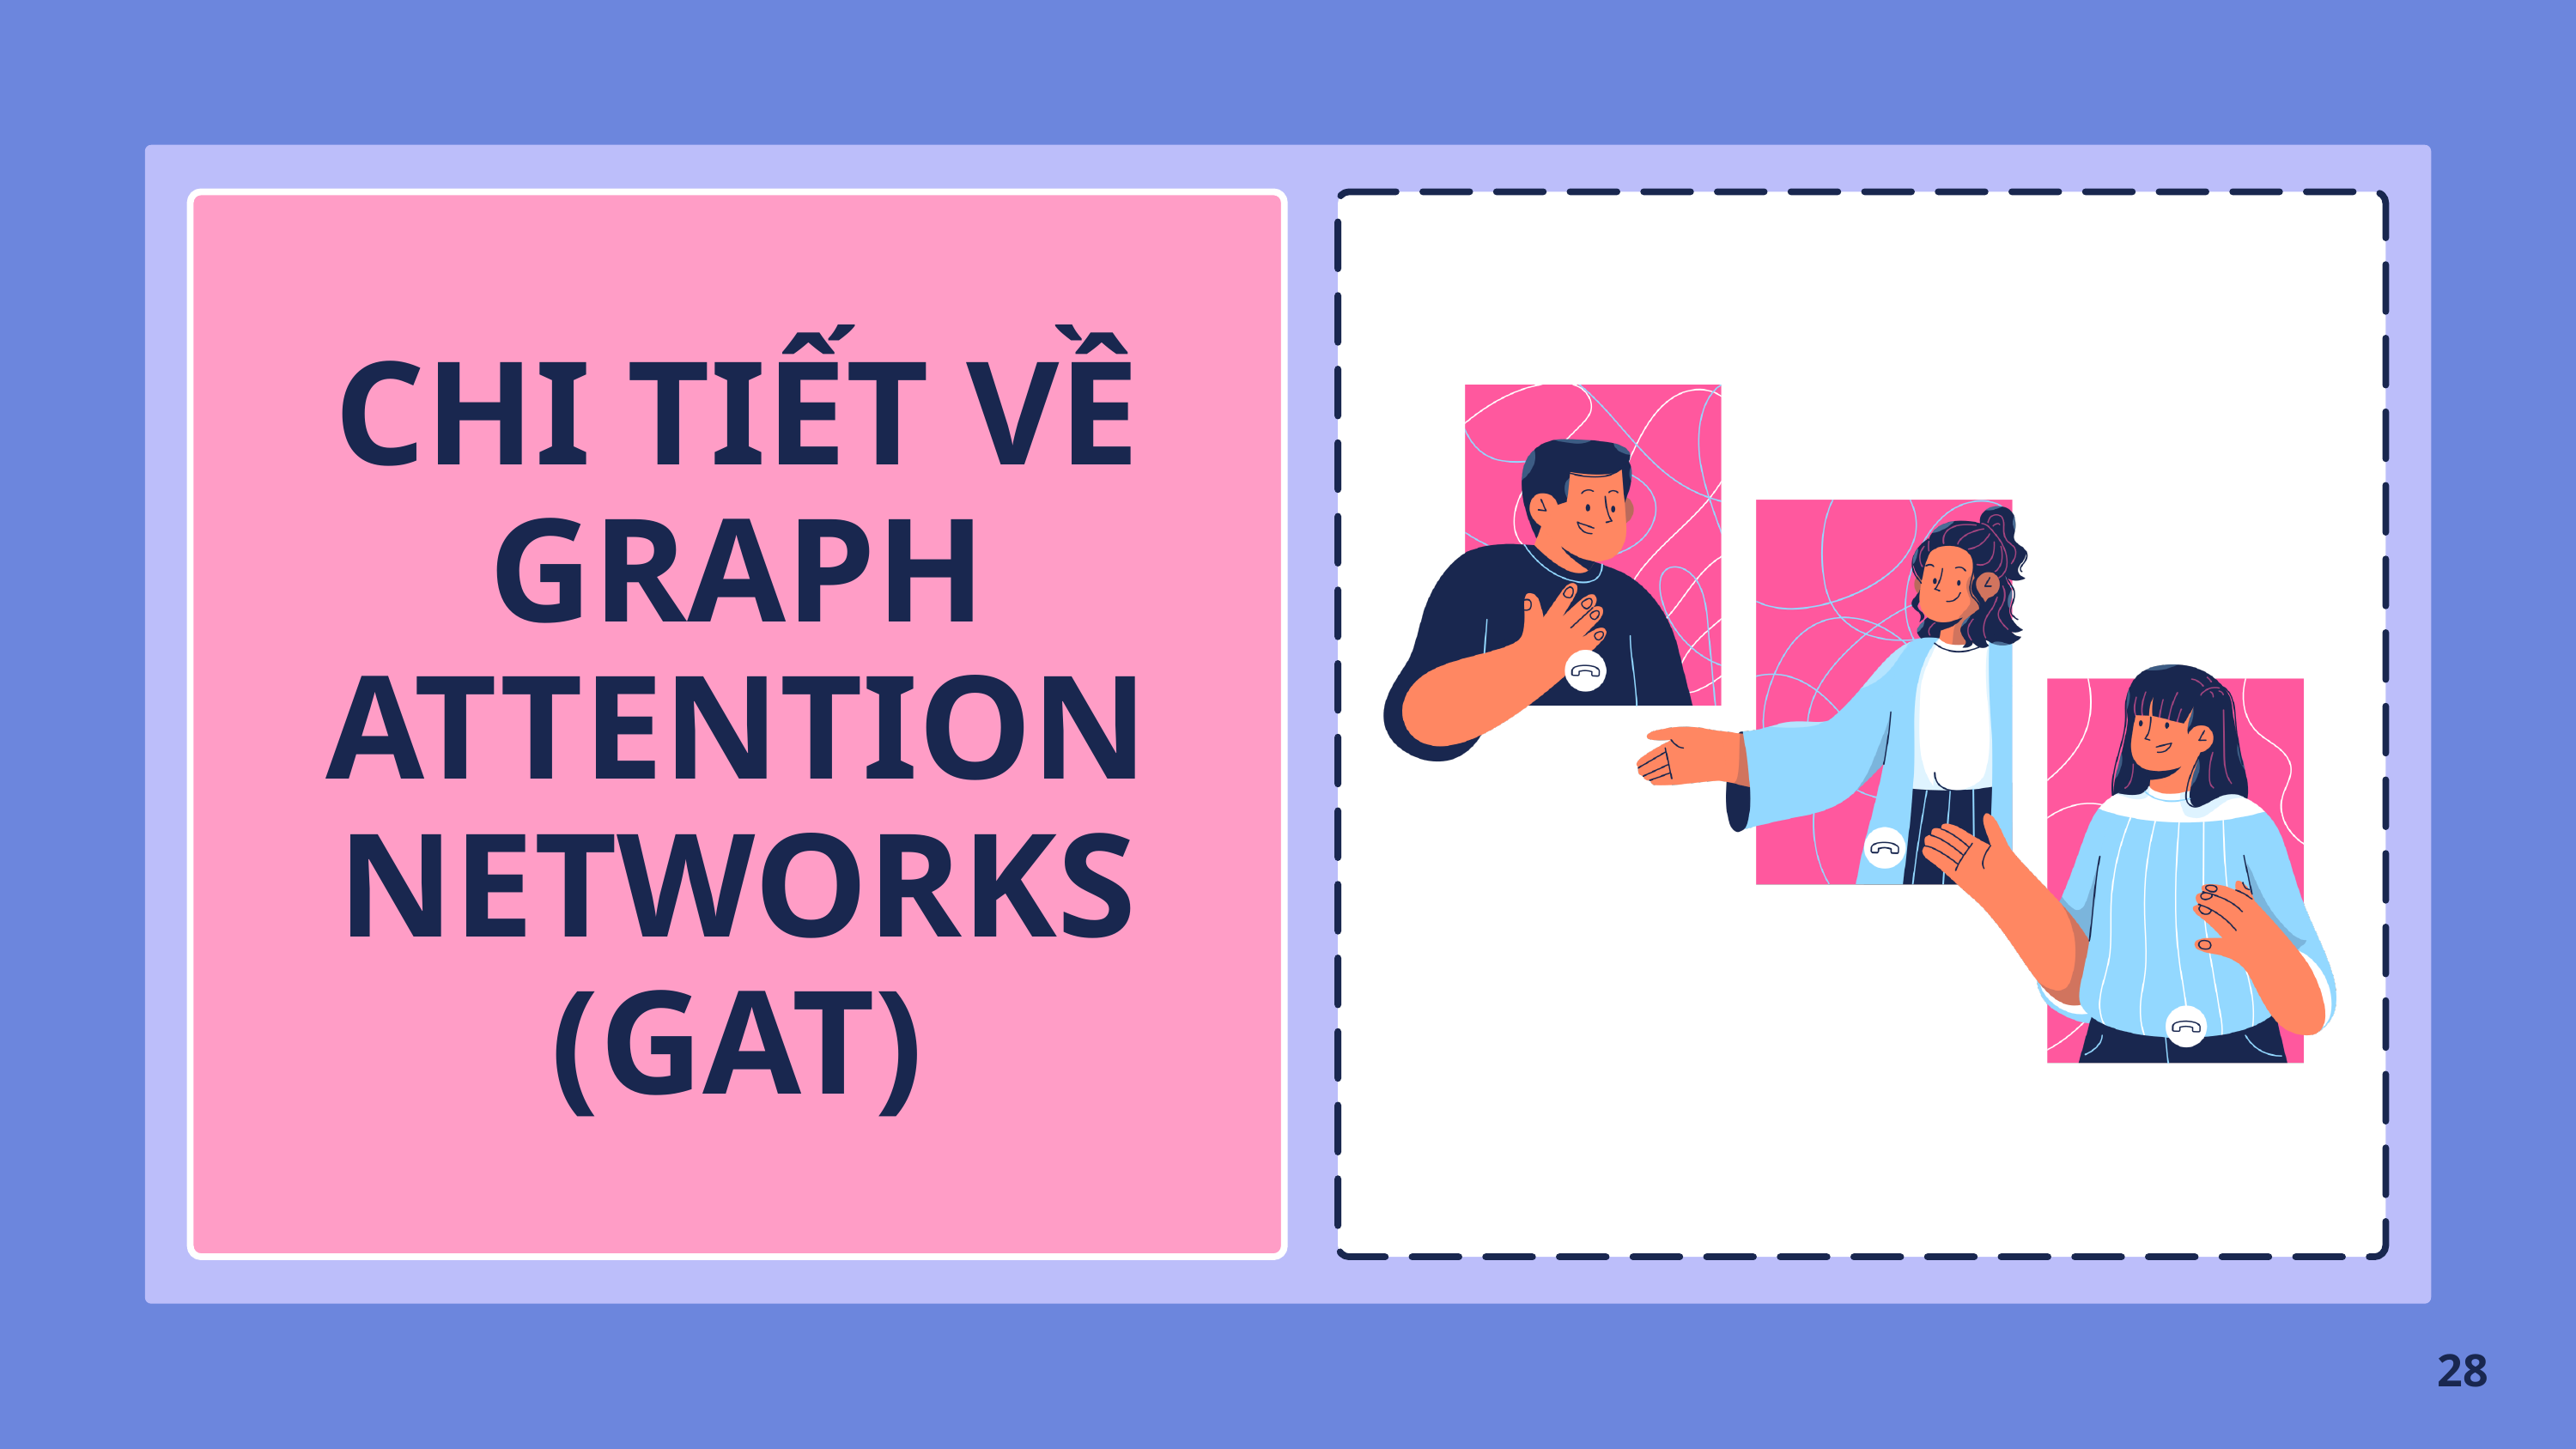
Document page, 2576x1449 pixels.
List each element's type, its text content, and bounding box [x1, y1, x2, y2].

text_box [1337, 191, 2386, 1258]
text_box 28 [2415, 1346, 2512, 1397]
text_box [190, 191, 1285, 1258]
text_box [144, 144, 2432, 1304]
